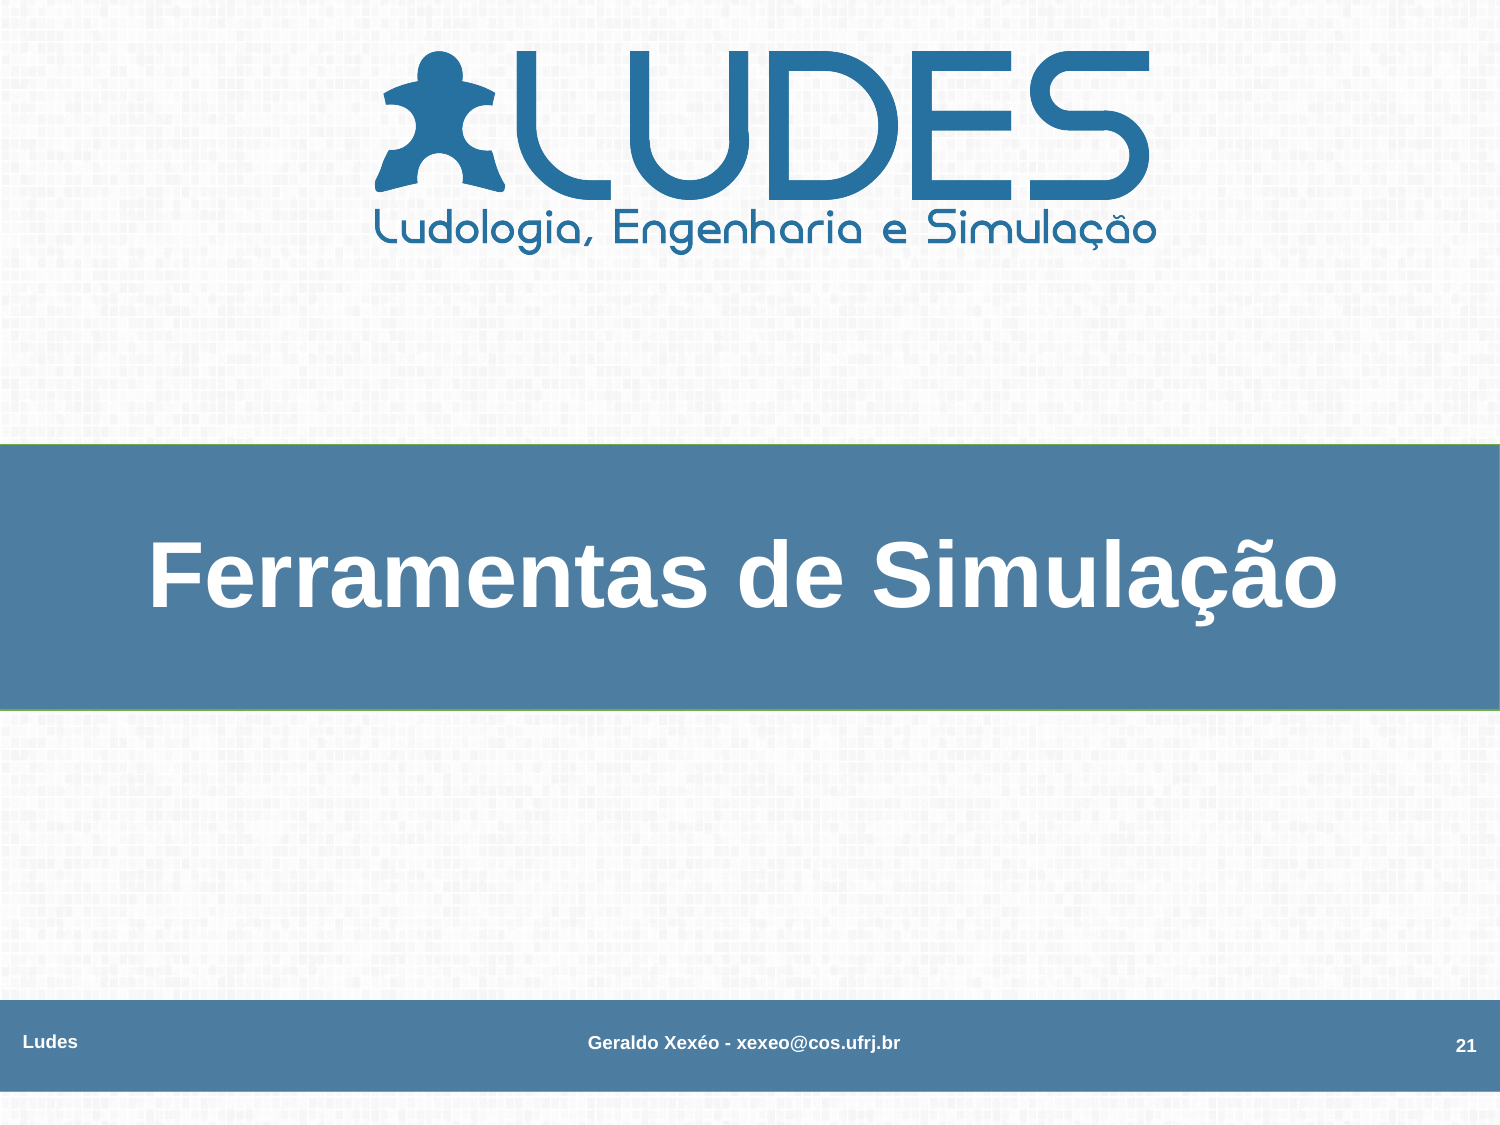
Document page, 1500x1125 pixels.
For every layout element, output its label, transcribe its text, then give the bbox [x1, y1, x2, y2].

picture [0, 711, 1500, 1125]
title Ferramentas de Simulação [97, 444, 1392, 711]
footer Geraldo Xexéo - xexeo@cos.ufrj.br [526, 1018, 962, 1066]
picture [0, 0, 1500, 444]
slide_number 21 [1297, 1021, 1492, 1069]
slide_number Ludes [7, 1017, 203, 1066]
